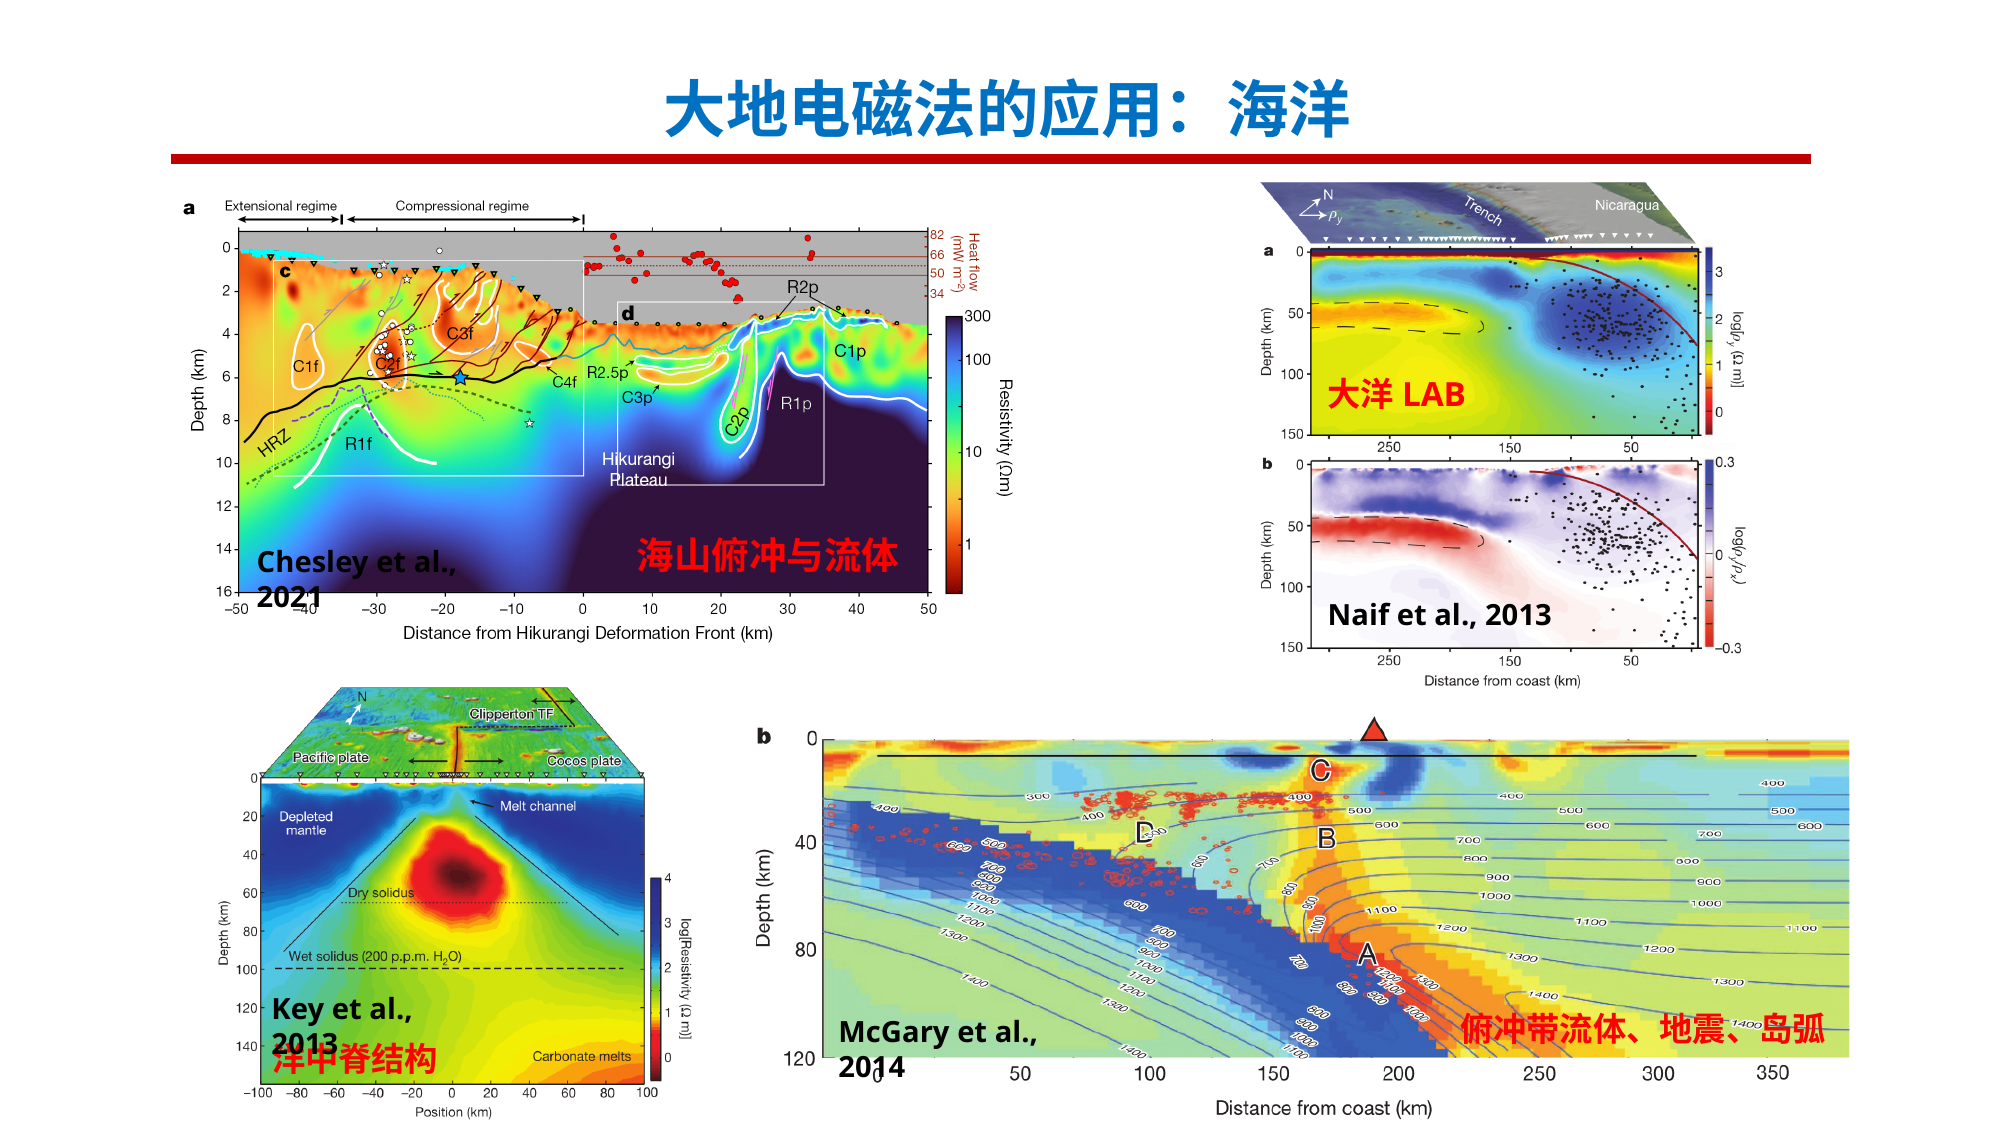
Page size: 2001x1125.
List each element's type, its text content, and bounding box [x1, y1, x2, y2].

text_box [181, 196, 1019, 645]
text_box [1256, 175, 1748, 691]
text_box 大地电磁法的应用：海洋 [649, 62, 1389, 152]
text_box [738, 715, 1858, 1125]
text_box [214, 681, 697, 1125]
